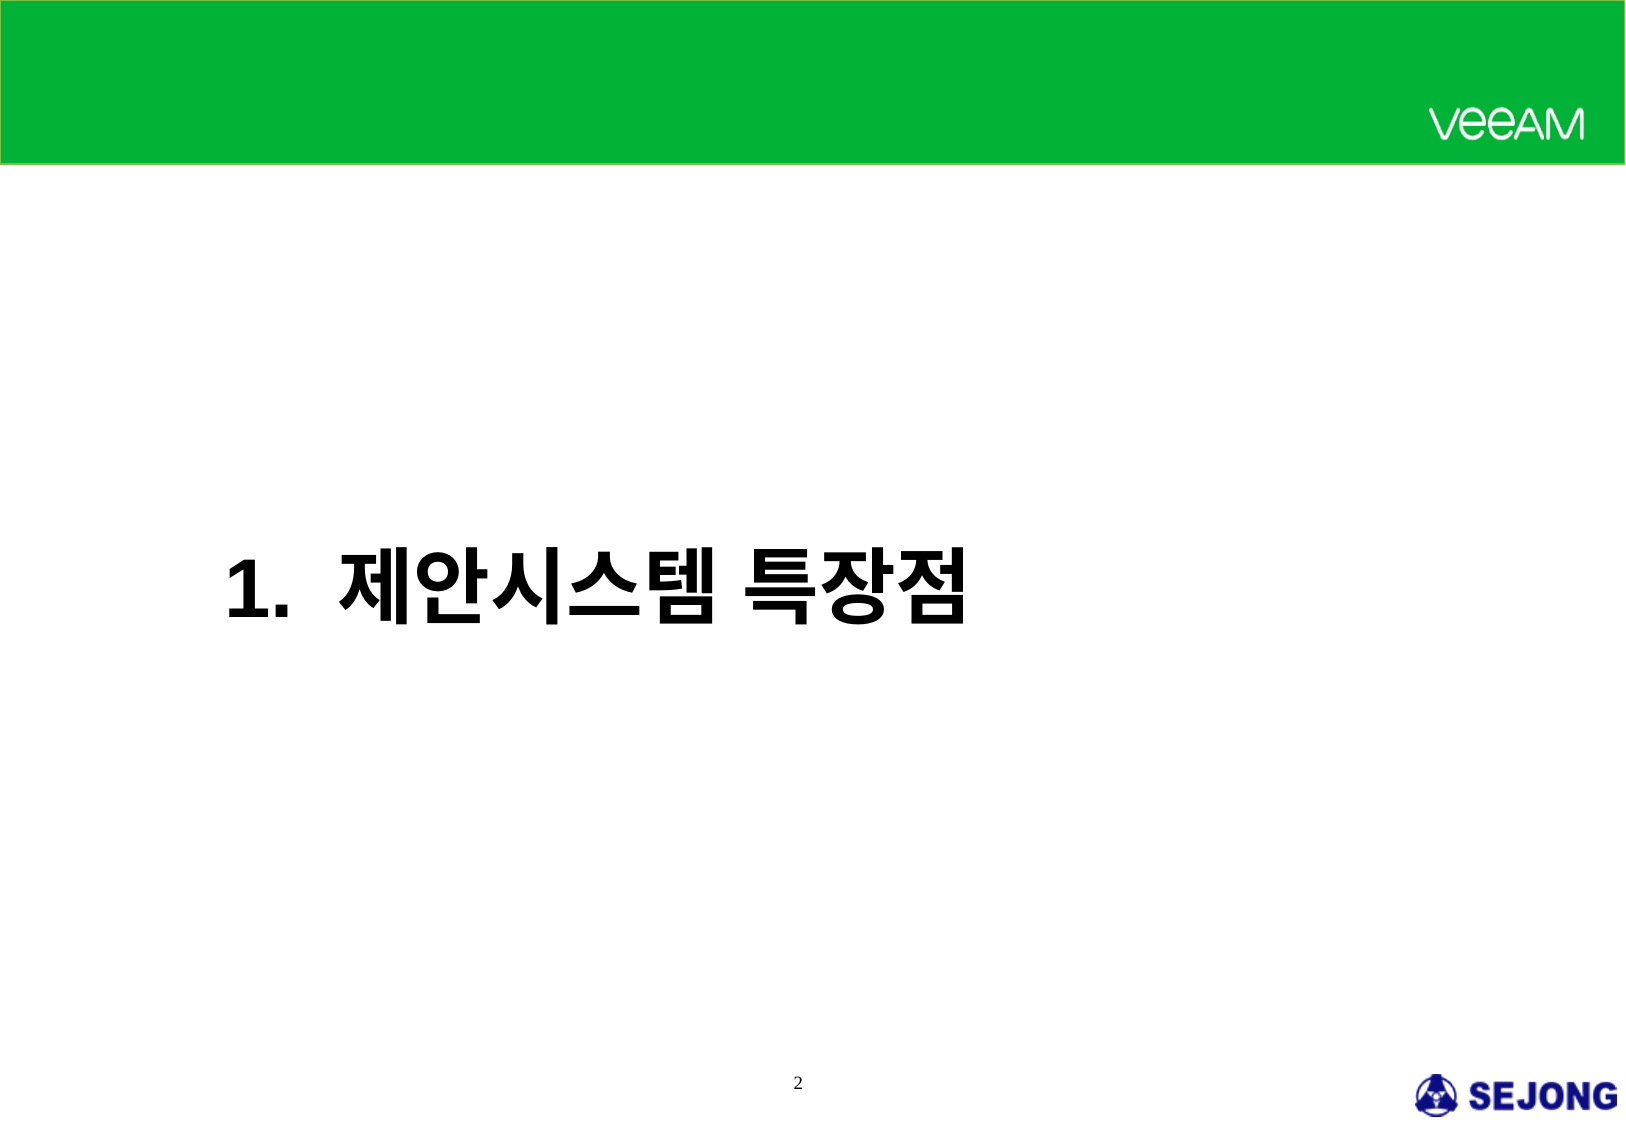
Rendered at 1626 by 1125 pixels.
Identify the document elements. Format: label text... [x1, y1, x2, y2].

picture [1415, 1074, 1617, 1117]
slide_number 2 [778, 1063, 847, 1105]
picture [1416, 91, 1597, 156]
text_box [218, 500, 1407, 667]
